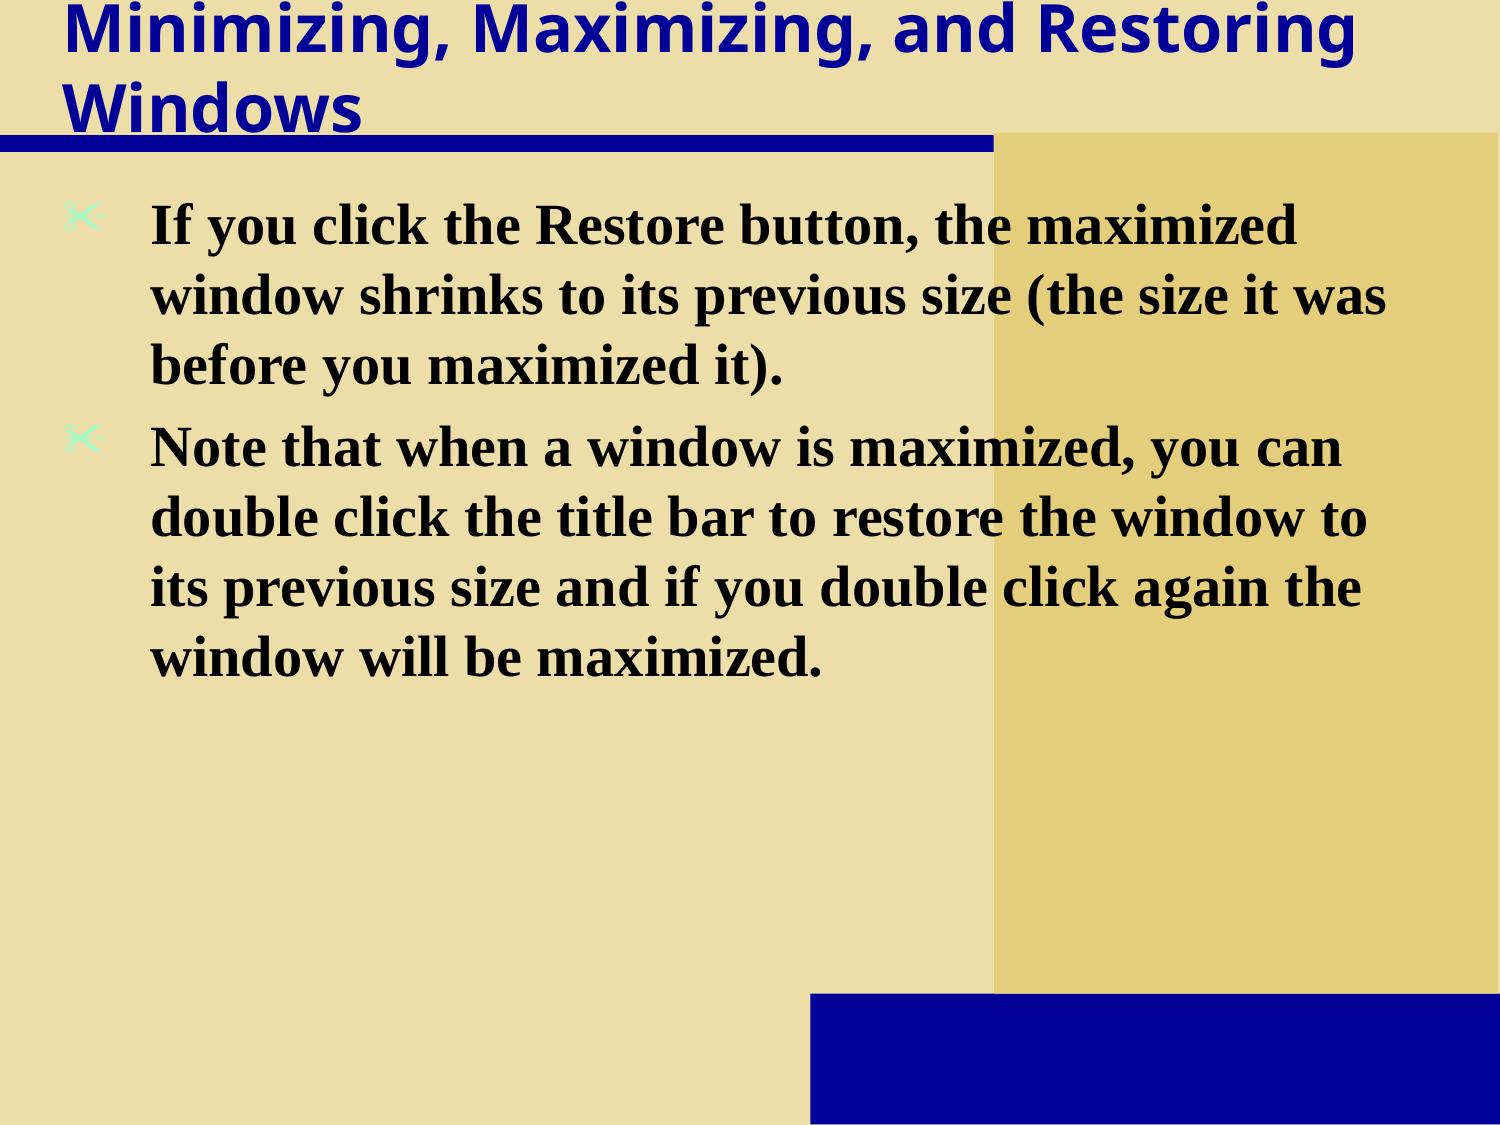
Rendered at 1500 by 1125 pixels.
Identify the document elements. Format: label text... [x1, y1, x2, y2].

list If you click the Restore button, the maximized window shrinks to its previous size (the size it was before you maximized it). Note that when a window is maximized, you can double click the title bar to restore the window to its previous size and if you double click again the window will be maximized. [47, 178, 1457, 960]
title Minimizing, Maximizing, and Restoring Windows [47, 0, 1456, 133]
